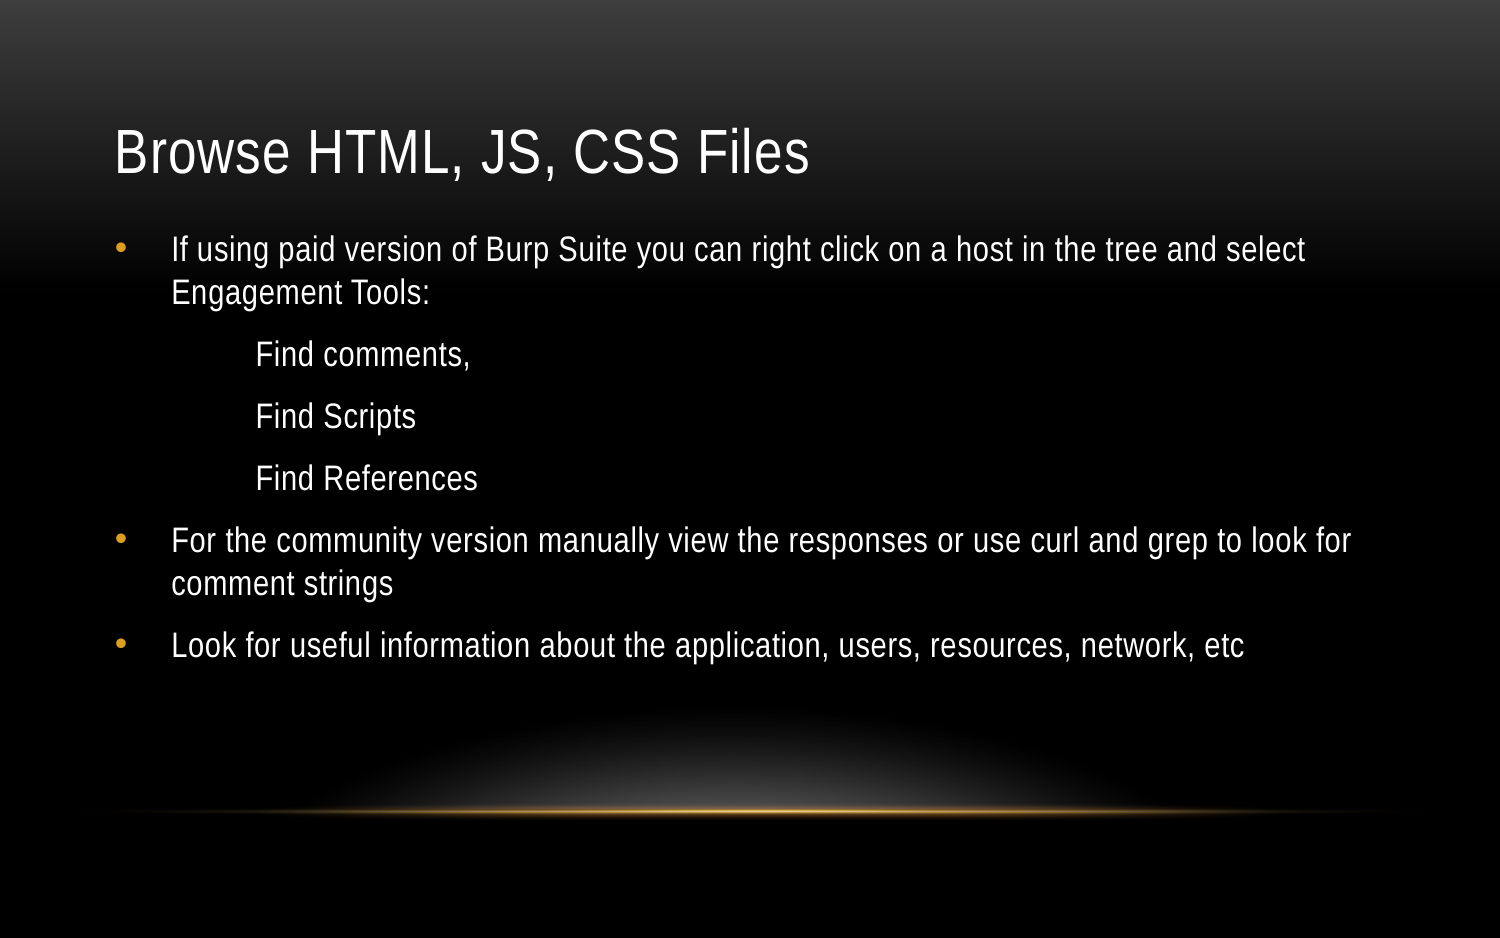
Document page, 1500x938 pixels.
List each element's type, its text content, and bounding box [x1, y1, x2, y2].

list If using paid version of Burp Suite you can right click on a host in the tree and select Engagement Tools: Find comments, Find Scripts Find References For the community version manually view the responses or use curl and grep to look for comment strings Look for useful information about the application, users, resources, network, etc [99, 218, 1400, 782]
picture [0, 0, 1500, 938]
title Browse HTML, JS, CSS Files [99, 37, 1400, 194]
